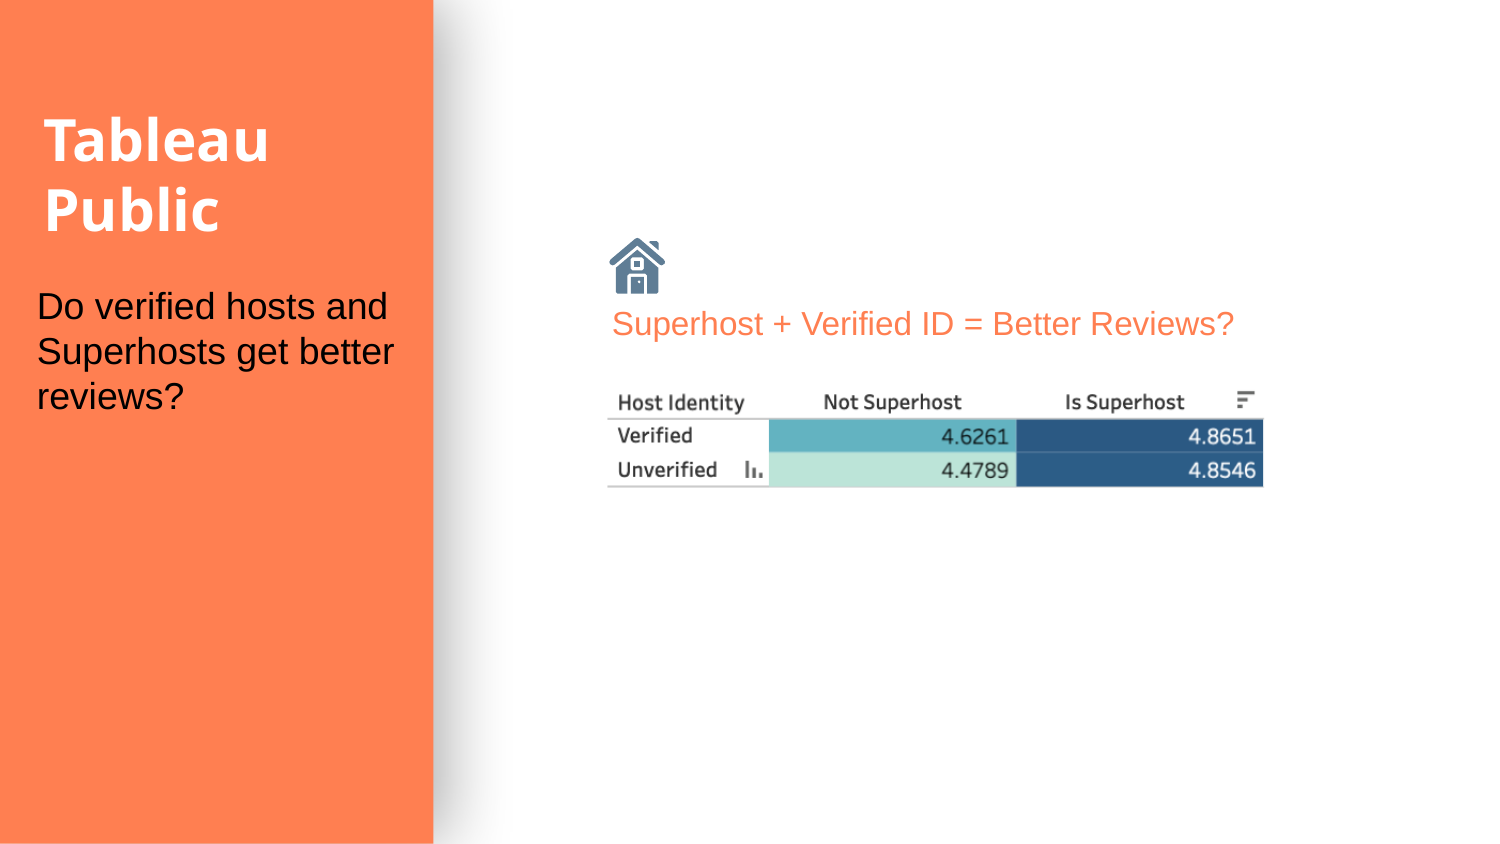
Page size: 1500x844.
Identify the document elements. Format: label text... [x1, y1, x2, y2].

text_box Tableau Public [28, 88, 305, 274]
text_box Do verified hosts and Superhosts get better reviews? [21, 274, 472, 425]
picture [600, 364, 1323, 522]
text_box Superhost + Verified ID = Better Reviews? [597, 294, 1375, 350]
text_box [608, 237, 666, 294]
